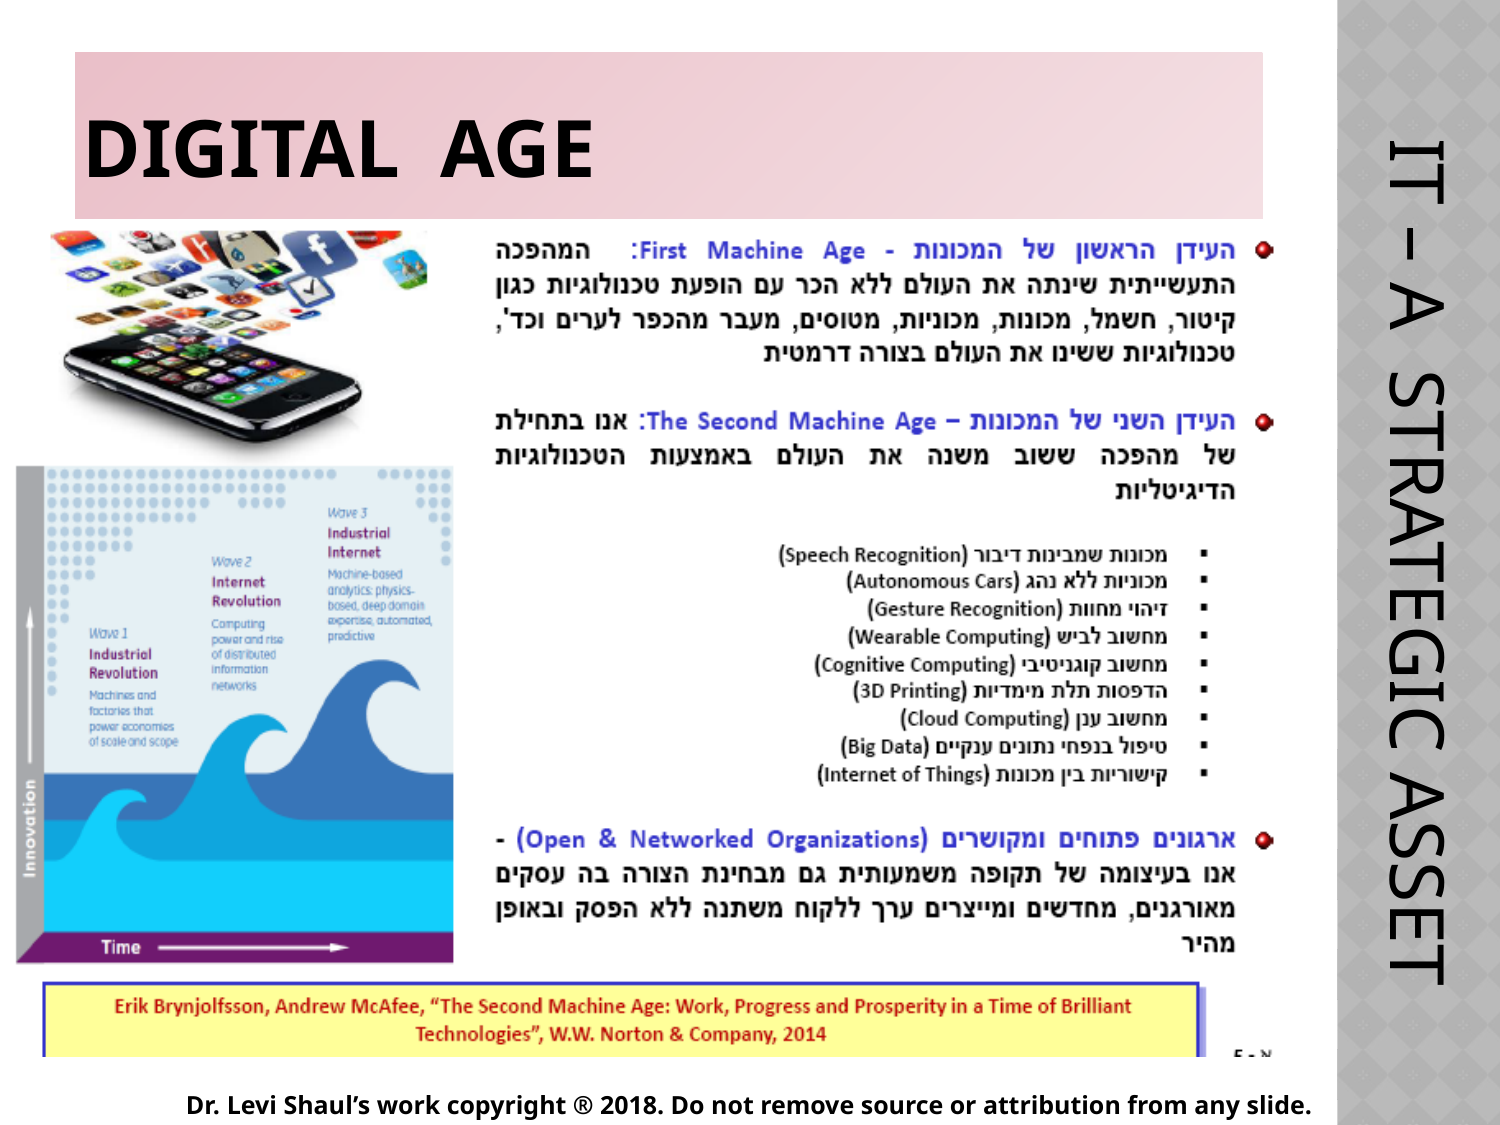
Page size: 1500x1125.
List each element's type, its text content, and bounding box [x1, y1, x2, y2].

title Digital Age [75, 52, 1263, 217]
text_box IT – A STRATEGIC ASSET [1340, 0, 1500, 1125]
footer Dr. Levi Shaul’s work copyright ® 2018. Do not remove source or attribution from any slide. [0, 1082, 1340, 1125]
picture [0, 219, 1282, 1057]
